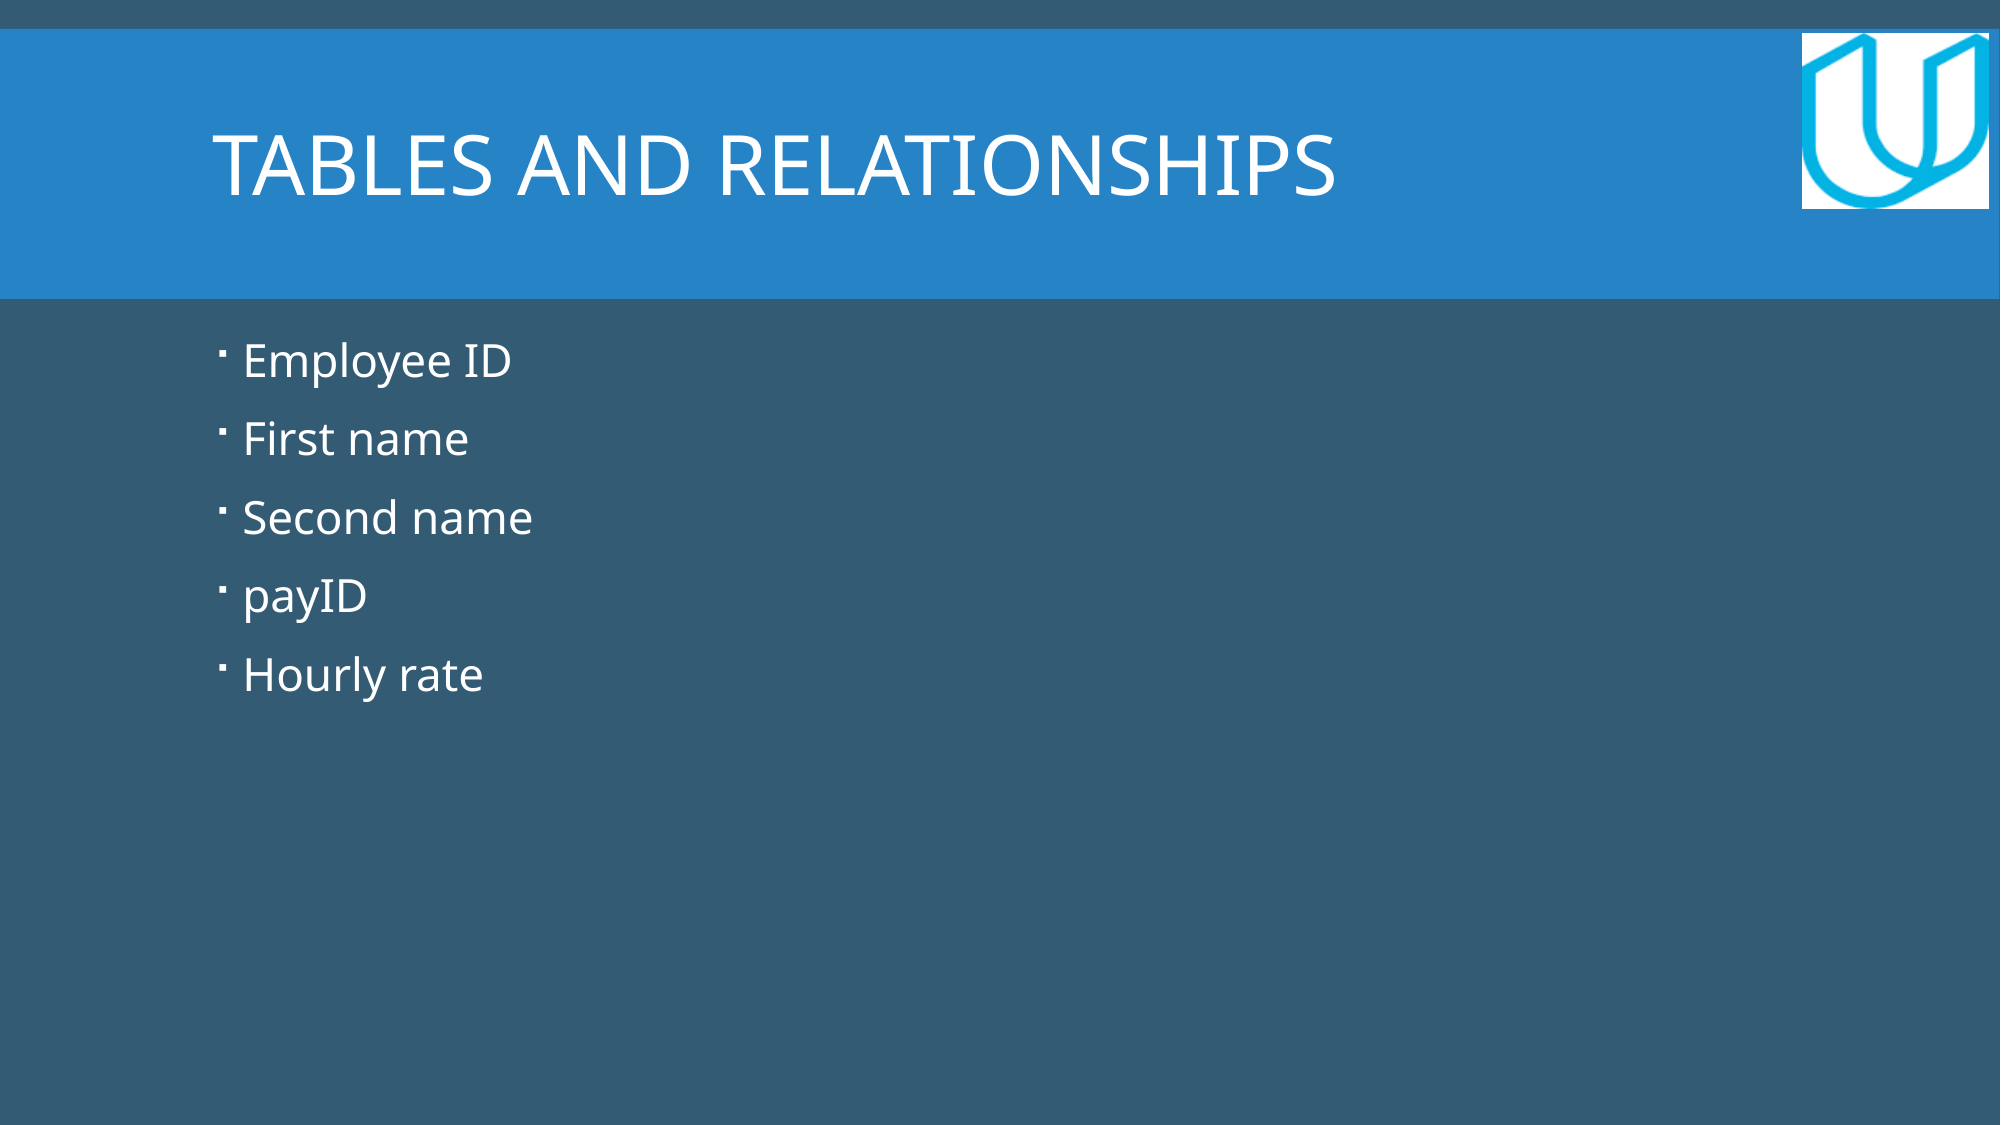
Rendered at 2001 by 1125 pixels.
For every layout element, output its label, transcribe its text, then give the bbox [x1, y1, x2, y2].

picture [1933, 47, 1974, 167]
title Tables and relationships [197, 46, 1803, 295]
picture [1745, 27, 2000, 210]
picture [1816, 47, 1912, 197]
list Employee ID First name Second name payID Hourly rate [197, 329, 1803, 1020]
